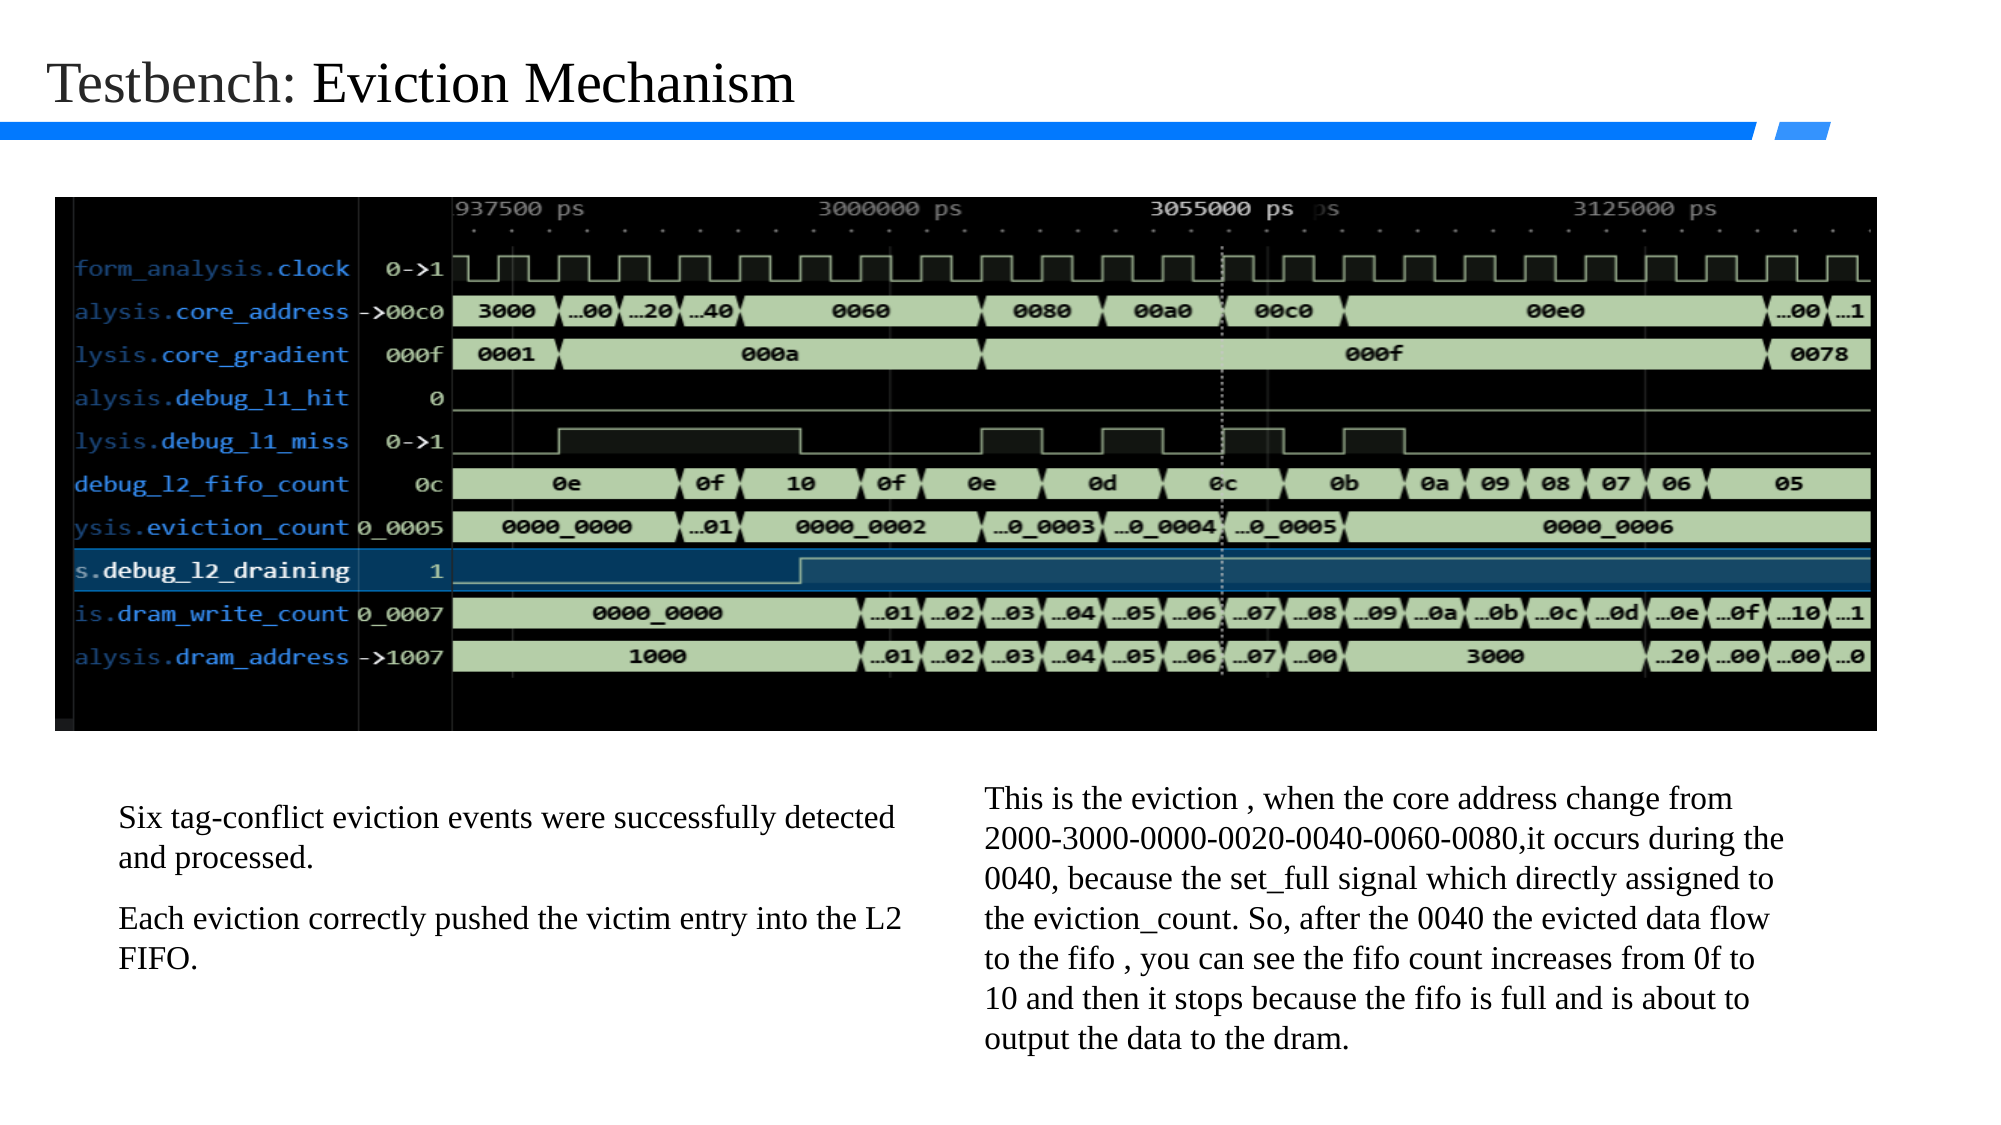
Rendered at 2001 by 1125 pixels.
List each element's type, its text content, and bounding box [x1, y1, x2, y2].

text_box This is the eviction , when the core address change from 2000-3000-0000-0020-0040-0060-0080,it occurs during the 0040, because the set_full signal which directly assigned to the eviction_count. So, after the 0040 the evicted data flow to the fifo , you can see the fifo count increases from 0f to 10 and then it stops because the fifo is full and is about to output the data to the dram. [969, 768, 1803, 1064]
picture [55, 196, 1877, 731]
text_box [0, 121, 1831, 140]
text_box Testbench: Eviction Mechanism [31, 36, 1243, 121]
text_box Six tag-conflict eviction events were successfully detected and processed. Each eviction correctly pushed the victim entry into the L2 FIFO. [103, 788, 937, 1040]
